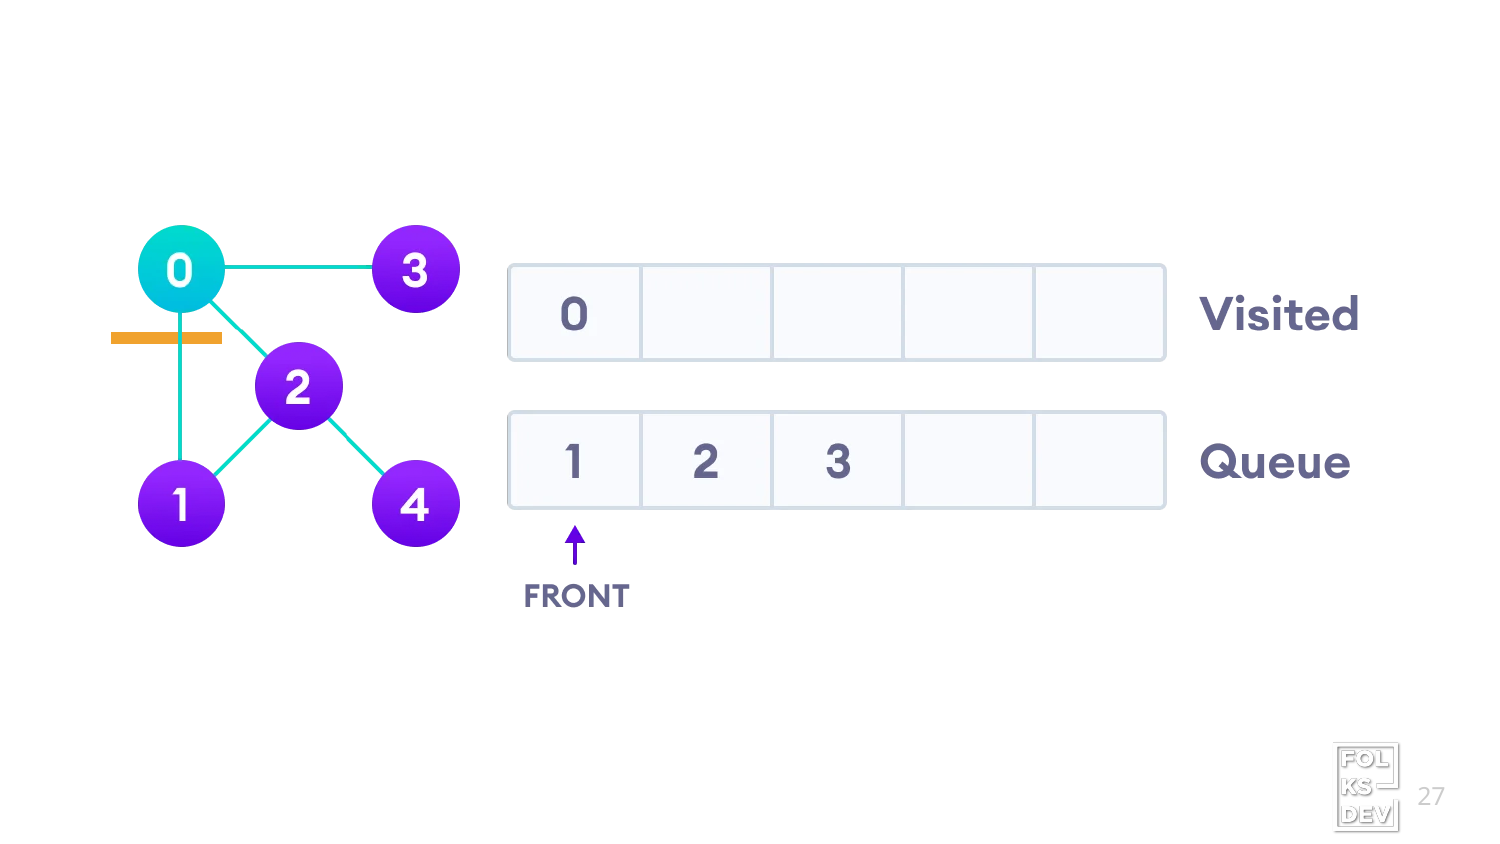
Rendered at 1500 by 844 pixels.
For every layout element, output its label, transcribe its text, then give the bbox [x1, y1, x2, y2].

slide_number 27 [1402, 764, 1493, 830]
picture [24, 145, 1476, 699]
picture [1303, 724, 1428, 844]
